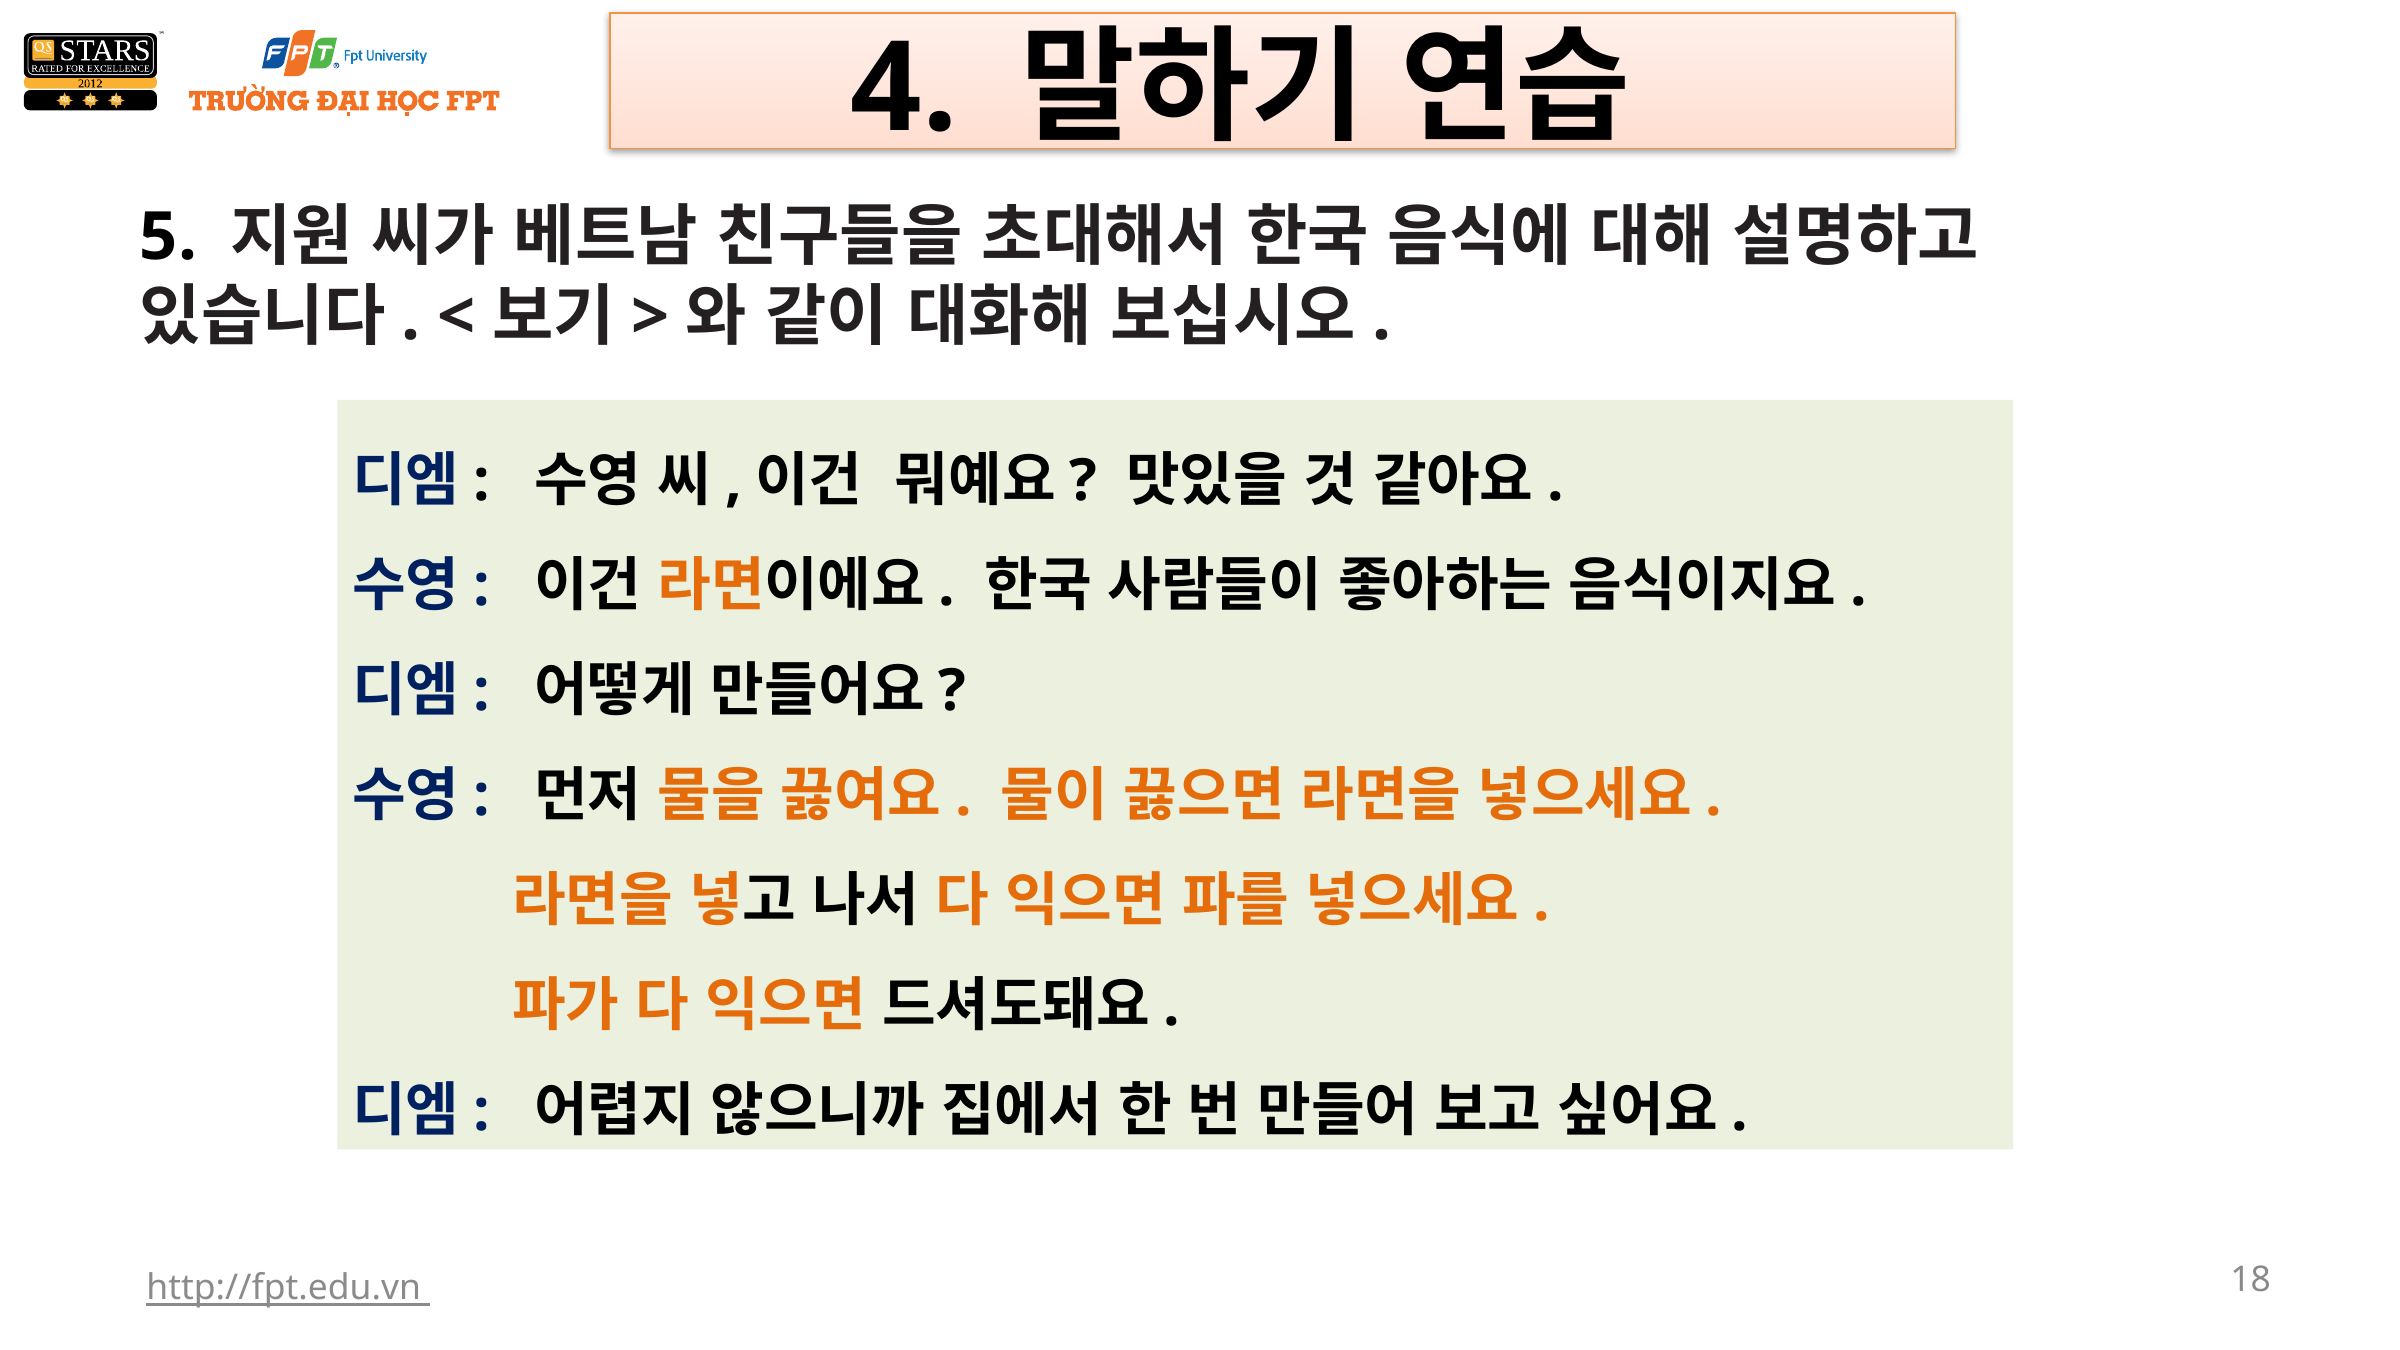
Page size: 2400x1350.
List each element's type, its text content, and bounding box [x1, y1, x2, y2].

footer http://fpt.edu.vn [125, 1250, 885, 1322]
text_box 4. 말하기 연습 [609, 12, 1956, 149]
text_box 5. 지원 씨가 베트남 친구들을 초대해서 한국 음식에 대해 설명하고 있습니다. <보기>와 같이 대화해 보십시오. [124, 185, 2088, 361]
slide_number 18 [2175, 1250, 2293, 1312]
text_box 디엠: 수영 씨,이건 뭐예요? 맛있을 것 같아요. 수영: 이건 라면이에요. 한국 사람들이 좋아하는 음식이지요. 디엠: 어떻게 만들어요? 수영: 먼저 물을 끓여요. 물이 끓으면 라면을 넣으세요. 라면을 넣고 나서 다 익으면 파를 넣으세요. 파가 다 익으면 드셔도돼요. 디엠: 어렵지 않으니까 집에서 한 번 만들어 보고 싶어요. [337, 399, 2014, 1150]
